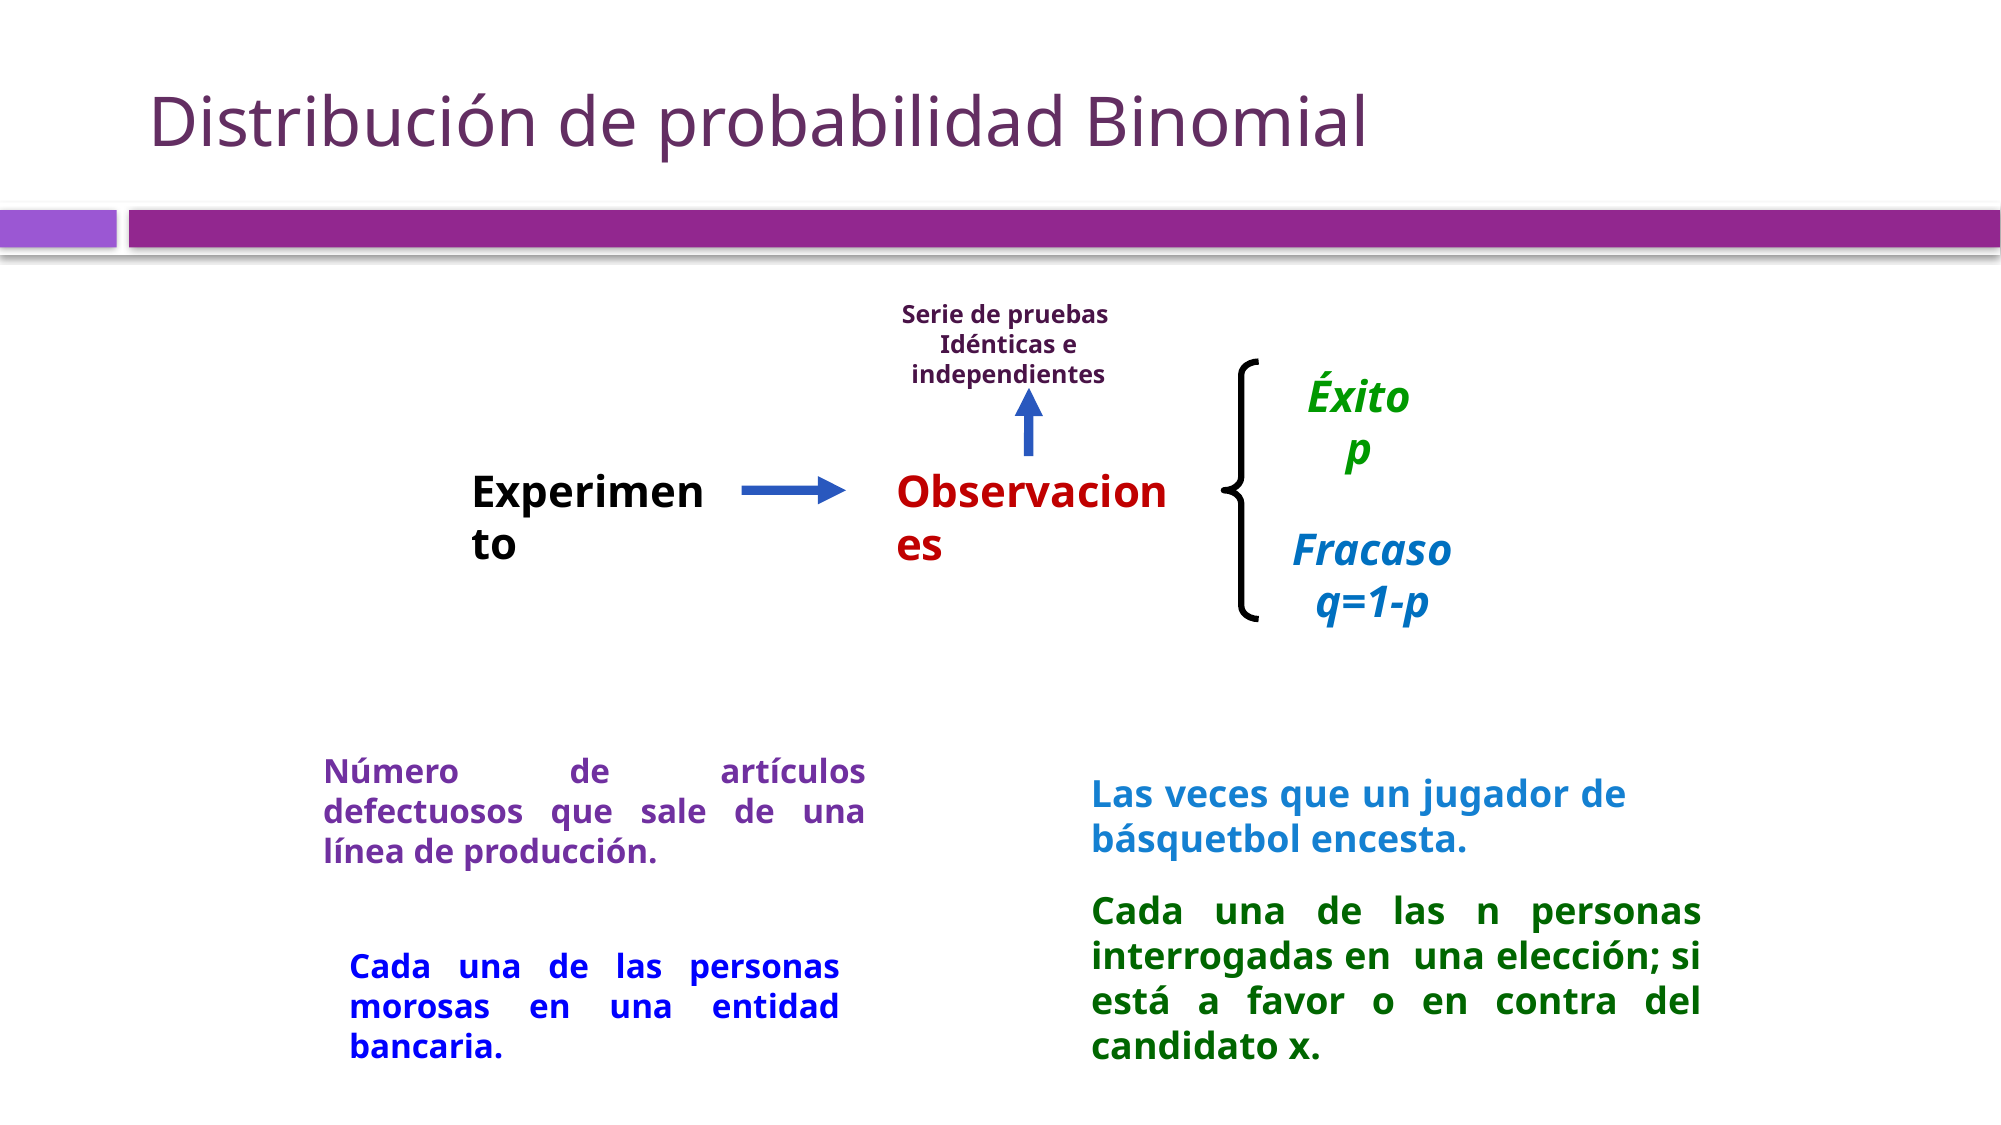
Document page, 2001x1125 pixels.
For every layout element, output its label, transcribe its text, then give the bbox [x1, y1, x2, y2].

text_box Cada una de las n personas interrogadas en una elección; si está a favor o en contra del candidato x. [1076, 879, 1717, 1109]
text_box Cada una de las personas morosas en una entidad bancaria. [334, 937, 856, 1072]
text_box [456, 290, 1472, 631]
text_box Número de artículos defectuosos que sale de una línea de producción. [308, 743, 882, 878]
text_box Las veces que un jugador de básquetbol encesta. [1076, 763, 1642, 868]
title Distribución de probabilidad Binomial [133, 37, 1917, 200]
